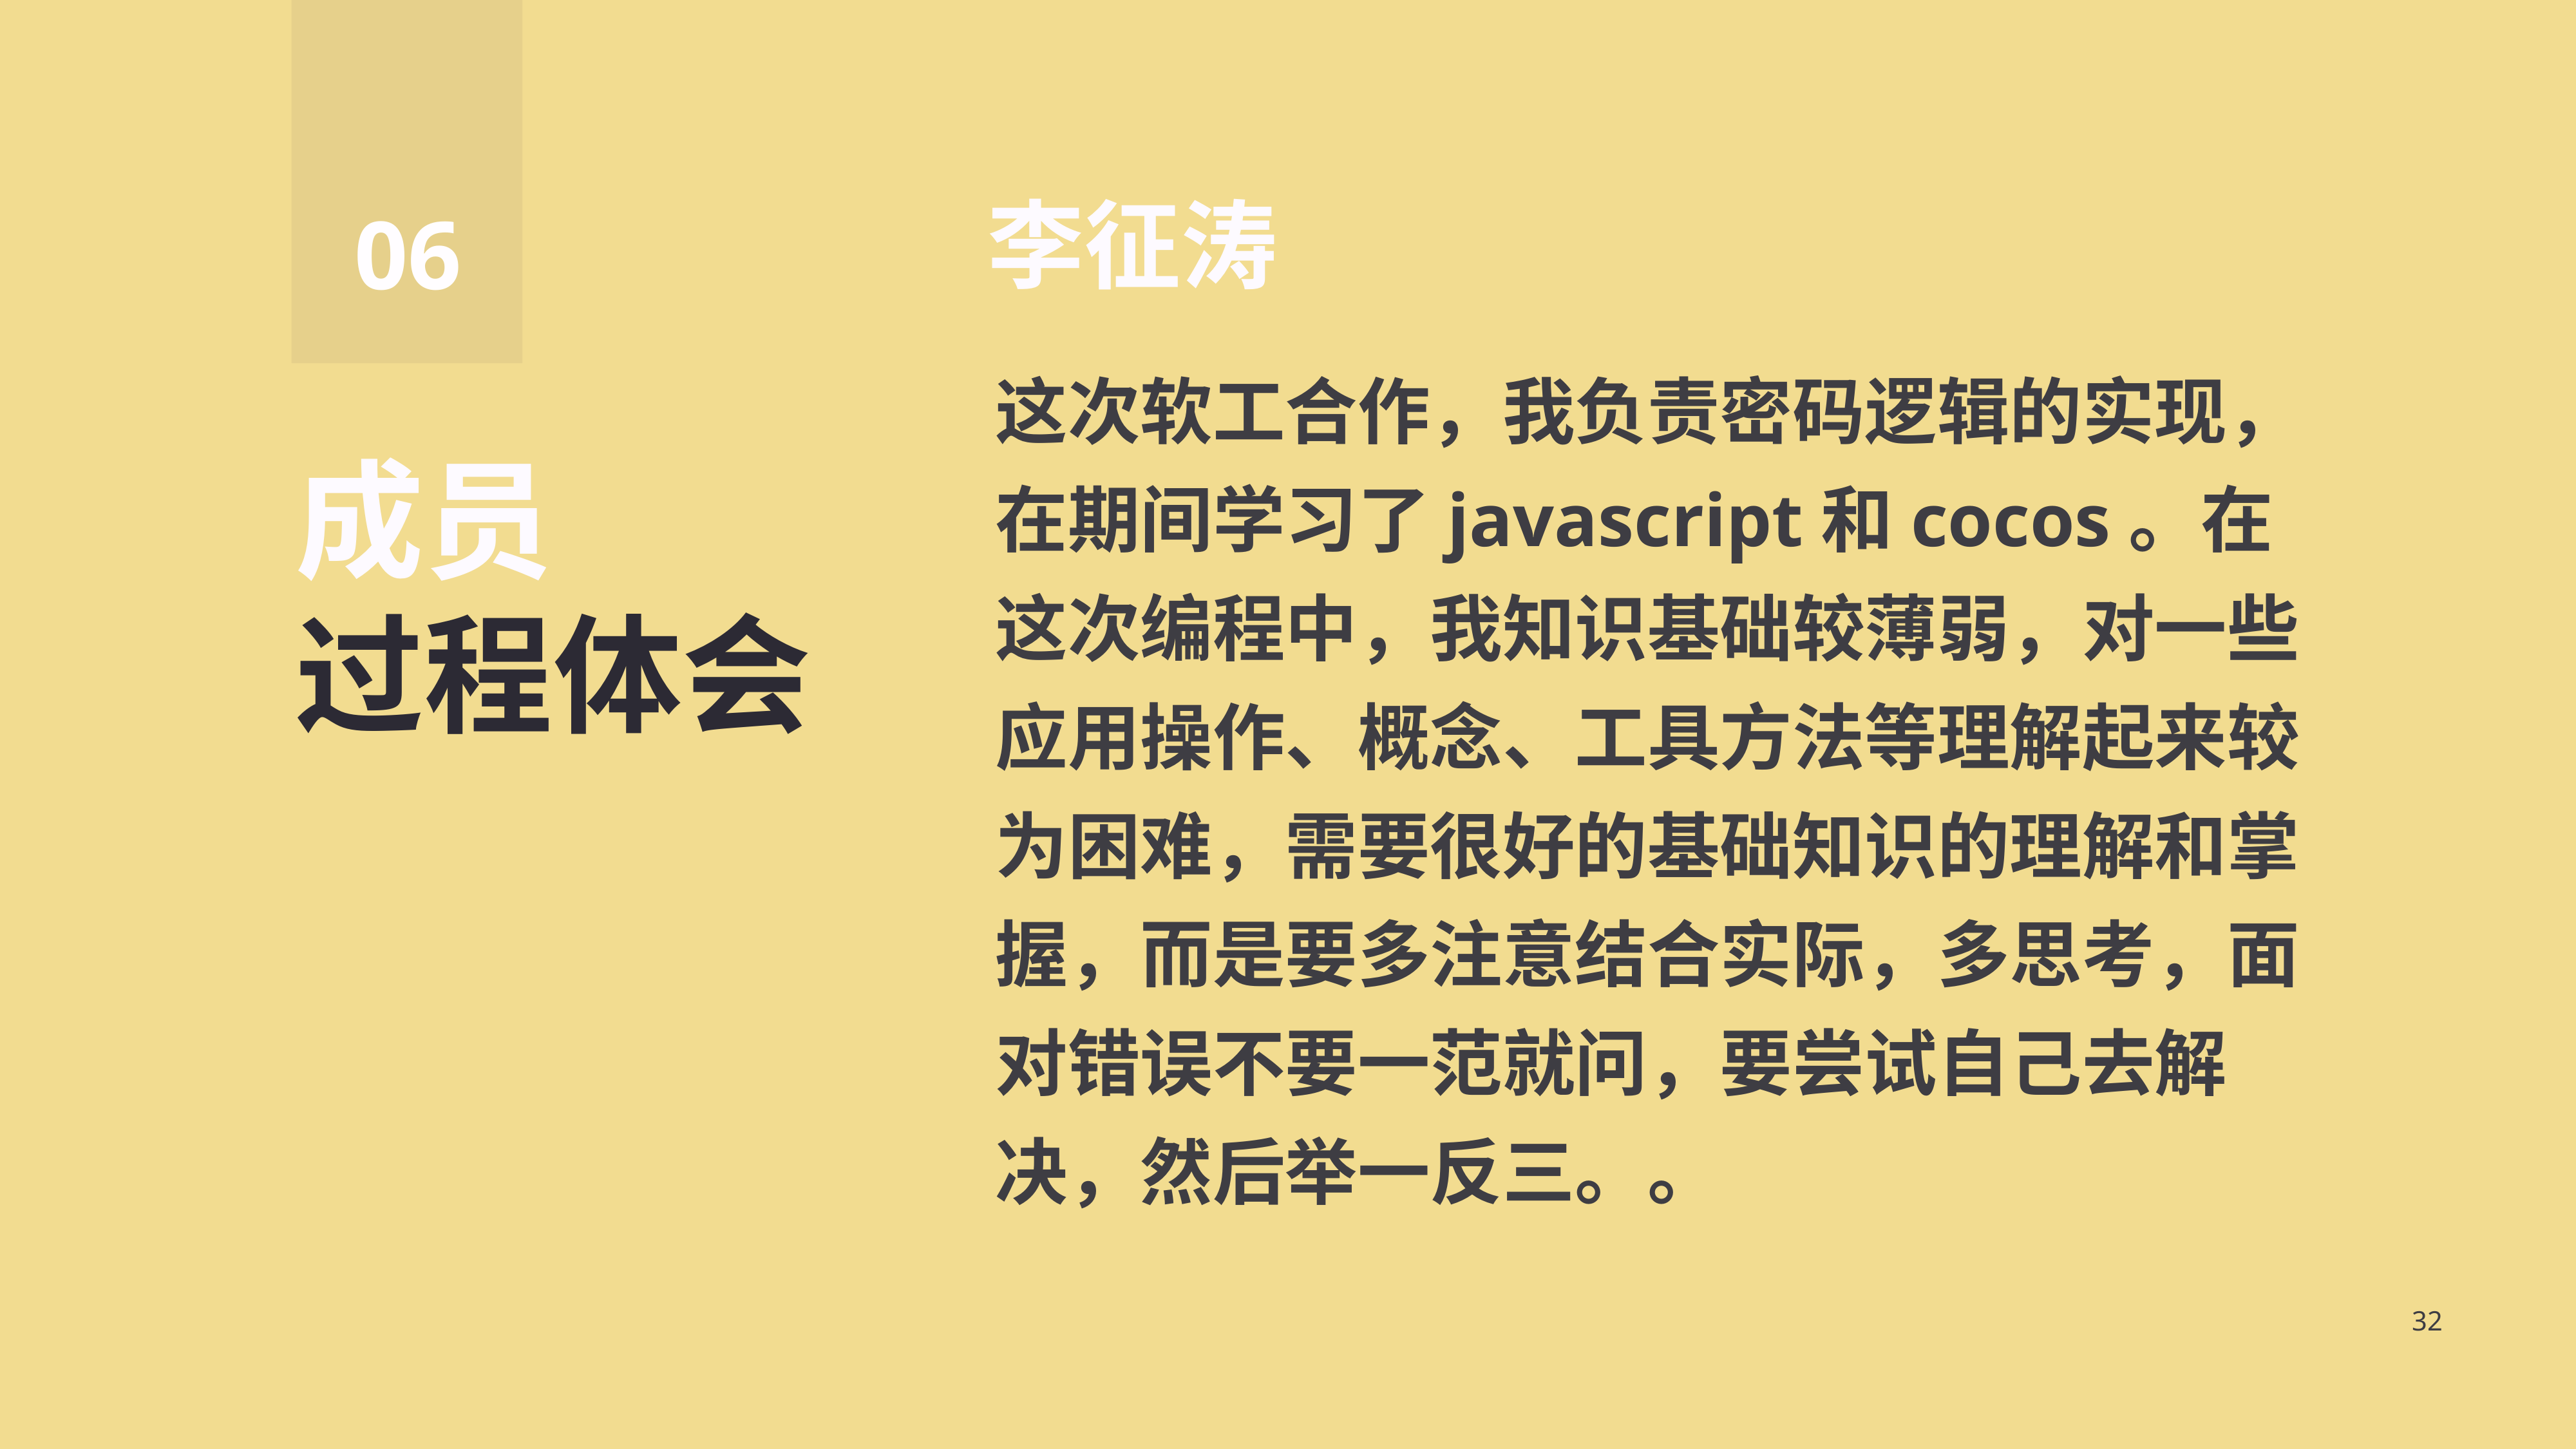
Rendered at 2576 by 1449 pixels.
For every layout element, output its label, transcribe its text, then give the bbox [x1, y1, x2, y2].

text_box 李征涛 [983, 156, 1455, 328]
text_box 成员 过程体会 [291, 435, 870, 799]
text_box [291, 0, 523, 363]
text_box 32 [2380, 1300, 2475, 1345]
text_box 这次软工合作，我负责密码逻辑的实现，在期间学习了javascript和cocos。在这次编程中，我知识基础较薄弱，对一些应用操作、概念、工具方法等理解起来较为困难，需要很好的基础知识的理解和掌握，而是要多注意结合实际，多思考，面对错误不要一范就问，要尝试自己去解决，然后举一反三。。 [991, 339, 2338, 1449]
